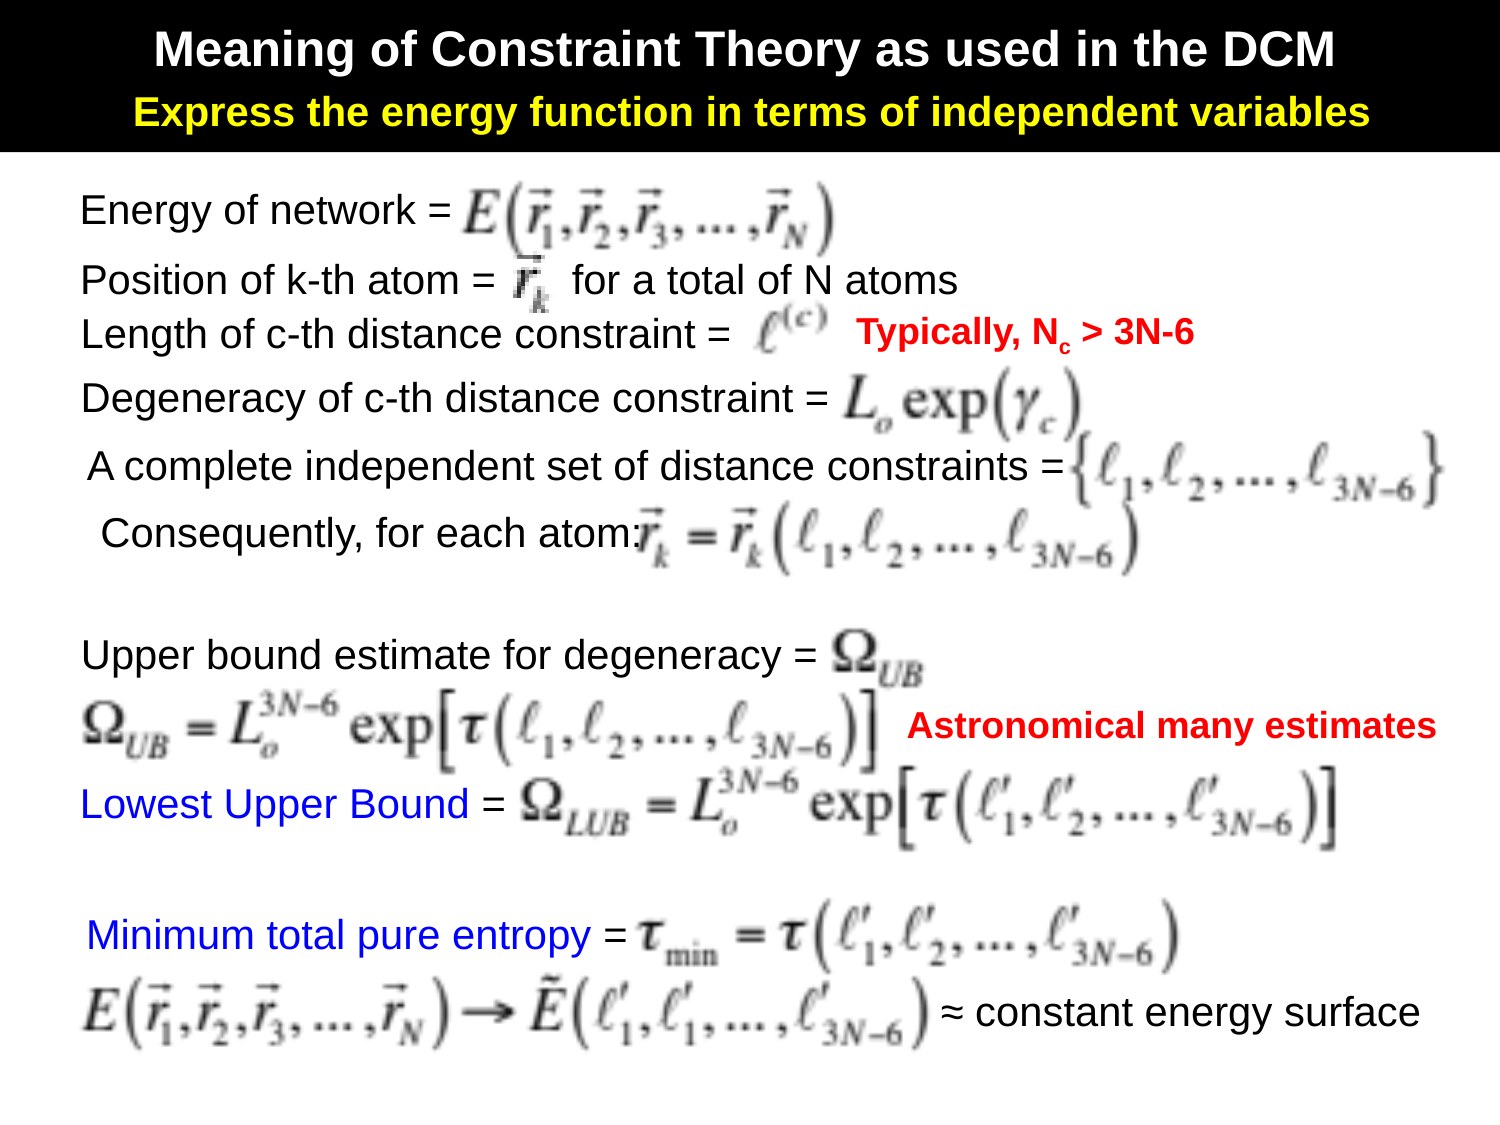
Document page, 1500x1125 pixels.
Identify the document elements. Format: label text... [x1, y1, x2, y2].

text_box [68, 290, 1214, 366]
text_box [73, 963, 1440, 1059]
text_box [72, 423, 1450, 515]
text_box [68, 756, 1340, 857]
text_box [68, 171, 841, 240]
text_box Meaning of Constraint Theory as used in the DCM Express the energy function in terms of independent variables [0, 0, 1500, 153]
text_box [68, 888, 1183, 967]
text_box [68, 615, 932, 697]
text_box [68, 240, 977, 322]
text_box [68, 374, 1089, 426]
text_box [72, 522, 1142, 582]
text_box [76, 679, 1456, 780]
